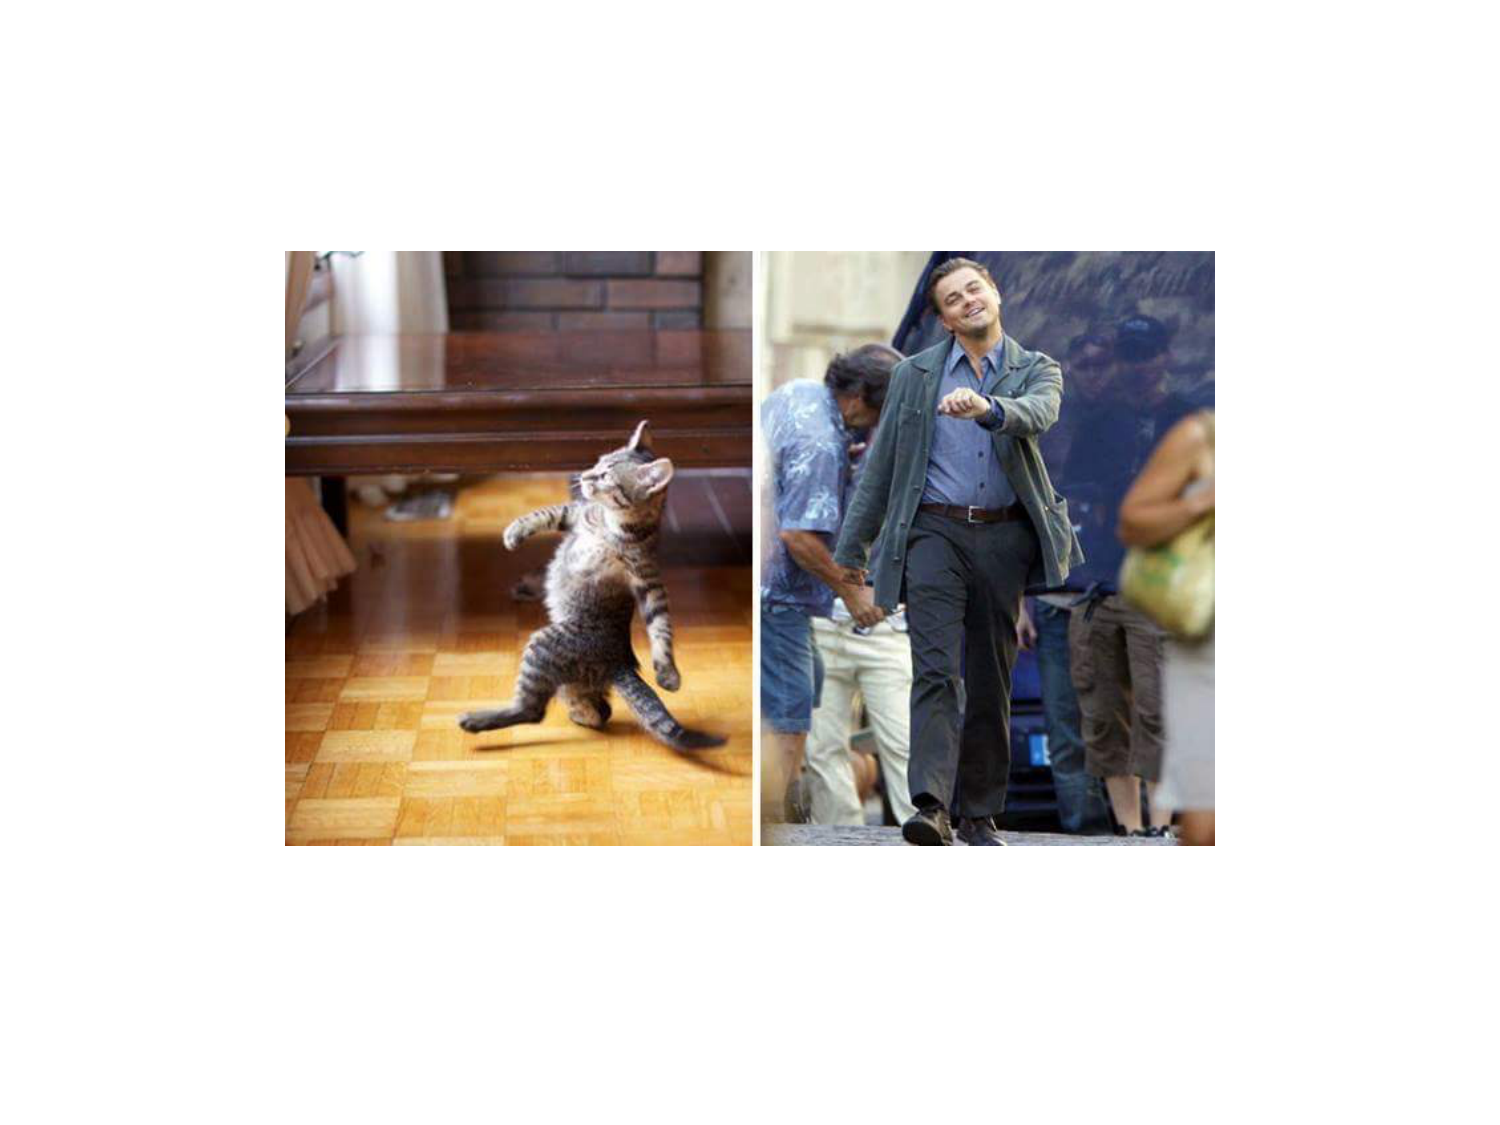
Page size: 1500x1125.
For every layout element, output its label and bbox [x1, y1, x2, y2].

picture [284, 251, 1215, 846]
